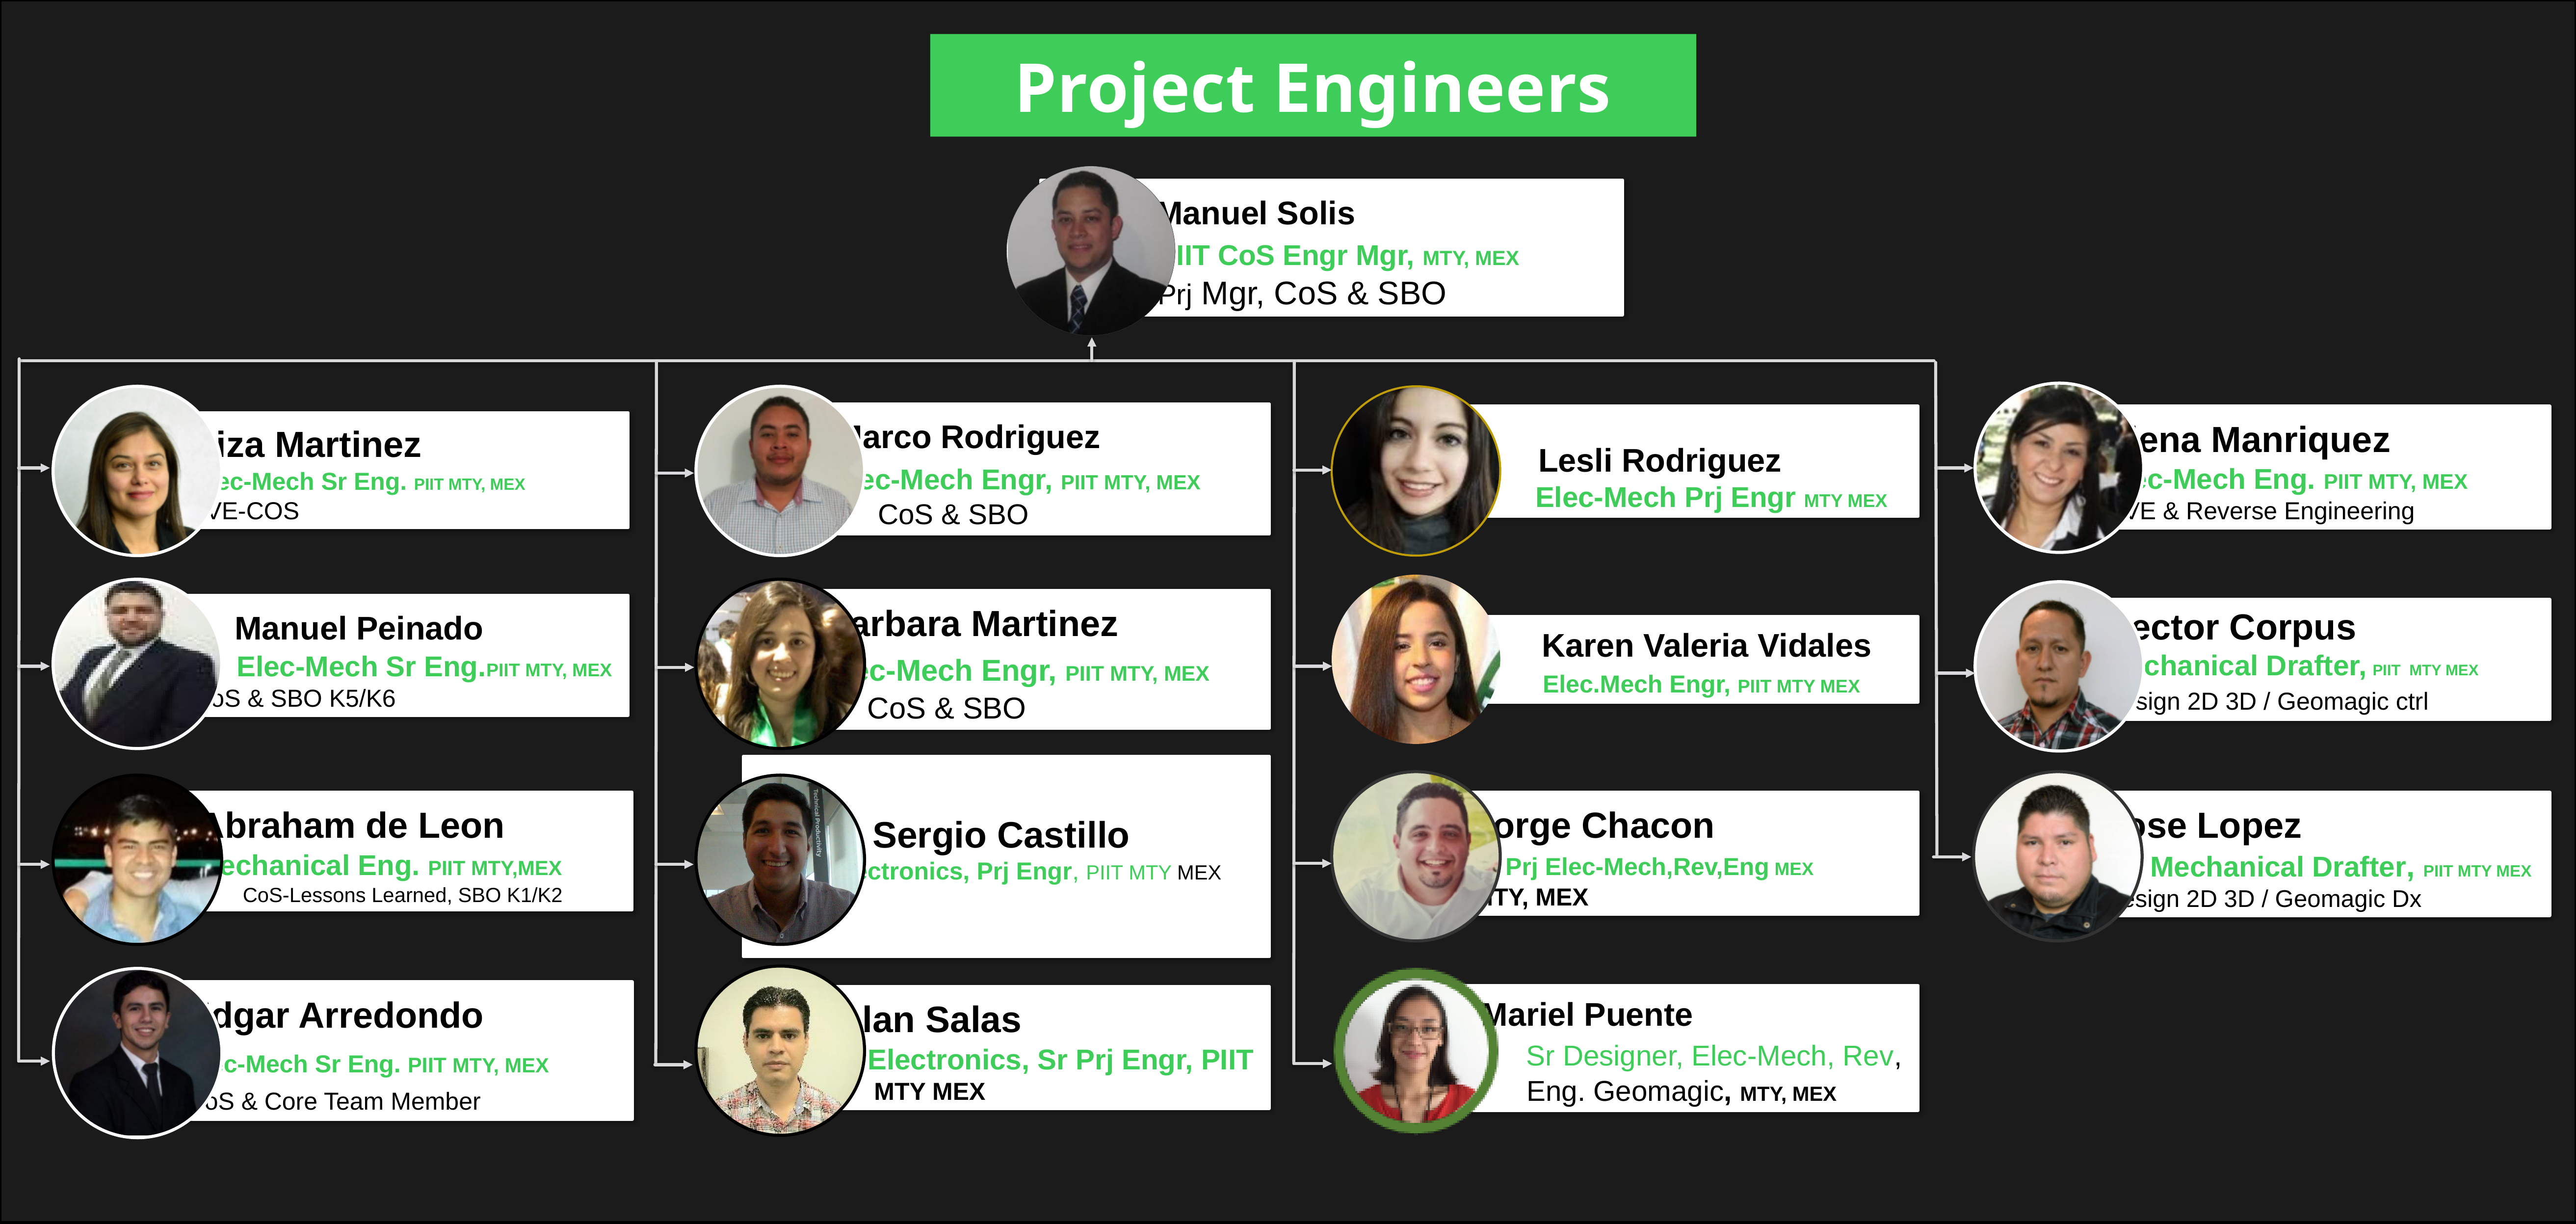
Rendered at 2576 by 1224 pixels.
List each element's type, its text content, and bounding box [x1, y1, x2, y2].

picture [696, 386, 865, 556]
text_box [0, 0, 2576, 1223]
text_box Mariel Puente Sr Designer, Elec-Mech, Rev, Eng. Geomagic, MTY, MEX [1472, 985, 1919, 1111]
picture [1975, 383, 2144, 553]
picture [1973, 772, 2142, 941]
picture [53, 579, 222, 749]
text_box Sergio Castillo Electronics, Prj Engr, PIIT MTY MEX MEX [743, 756, 1270, 957]
text_box Edgar Arredondo Elec-Mech Sr Eng. PIIT MTY, MEX CoS & Core Team Member [224, 982, 632, 1120]
picture [53, 775, 222, 945]
text_box Jorge Chacon Sr Prj Elec-Mech,Rev,Eng MEX MTY, MEX [1502, 792, 1919, 914]
text_box Elena Manriquez Elec-Mech Eng. PIIT MTY, MEX QVE & Reverse Engineering [2146, 406, 2550, 528]
picture [1331, 574, 1500, 745]
text_box Liza Martinez Elec-Mech Sr Eng. PIIT MTY, MEX QVE-COS [224, 412, 629, 528]
picture [1331, 772, 1500, 941]
picture [1006, 166, 1176, 336]
text_box [1331, 385, 1501, 557]
picture [696, 579, 865, 749]
text_box Hector Corpus Mechanical Drafter, PIIT MTY MEX Design 2D 3D / Geomagic ctrl [2146, 599, 2550, 719]
text_box Karen Valeria Vidales Elec.Mech Engr, PIIT MTY MEX [1502, 616, 1919, 702]
text_box Abraham de Leon Mechanical Eng. PIIT MTY,MEX CoS-Lessons Learned, SBO K1/K2 [224, 792, 632, 910]
picture [1975, 582, 2144, 751]
text_box Jose Lopez Mechanical Drafter, PIIT MTY MEX Design 2D 3D / Geomagic Dx [2145, 792, 2550, 916]
text_box Barbara Martinez Elec-Mech Engr, PIIT MTY, MEX CoS & SBO [867, 590, 1270, 728]
text_box [1330, 965, 1501, 1137]
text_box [1935, 362, 1937, 856]
picture [696, 775, 865, 945]
text_box Manuel Peinado Elec-Mech Sr Eng.PIIT MTY, MEX CoS & SBO K5/K6 [224, 595, 629, 716]
text_box Lesli Rodriguez Elec-Mech Prj Engr MTY MEX [1472, 406, 1919, 517]
picture [53, 968, 222, 1138]
text_box Project Engineers [930, 34, 1696, 137]
text_box Marco Rodriguez Elec-Mech Engr, PIIT MTY, MEX CoS & SBO [867, 404, 1270, 534]
picture [53, 386, 222, 556]
picture [696, 966, 865, 1136]
text_box Alan Salas Electronics, Sr Prj Engr, PIIT MTY MEX [867, 986, 1270, 1109]
text_box Manuel Solis PIIT CoS Engr Mgr, MTY, MEX Prj Mgr, CoS & SBO [1178, 180, 1623, 315]
